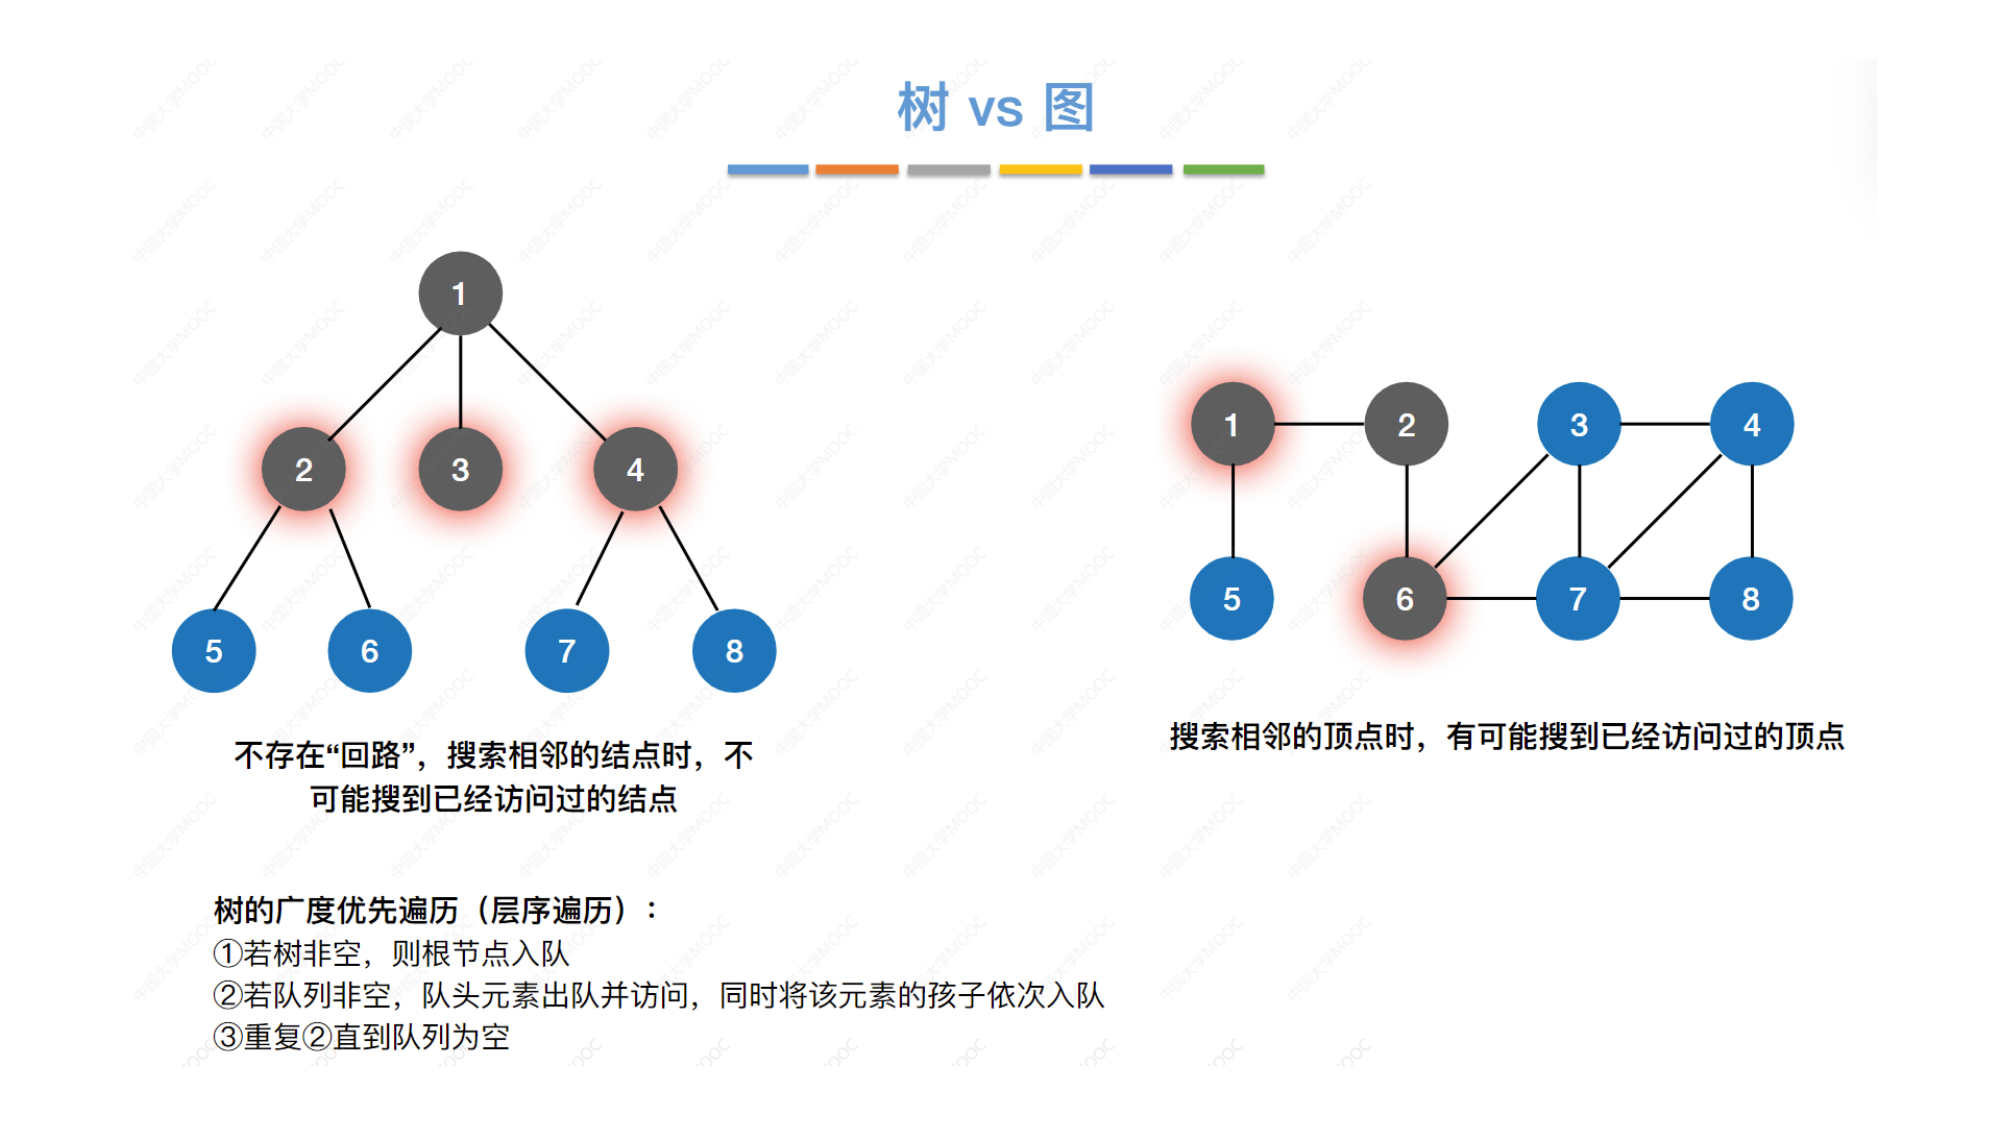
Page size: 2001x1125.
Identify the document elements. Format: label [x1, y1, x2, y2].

picture [123, 58, 1877, 1067]
